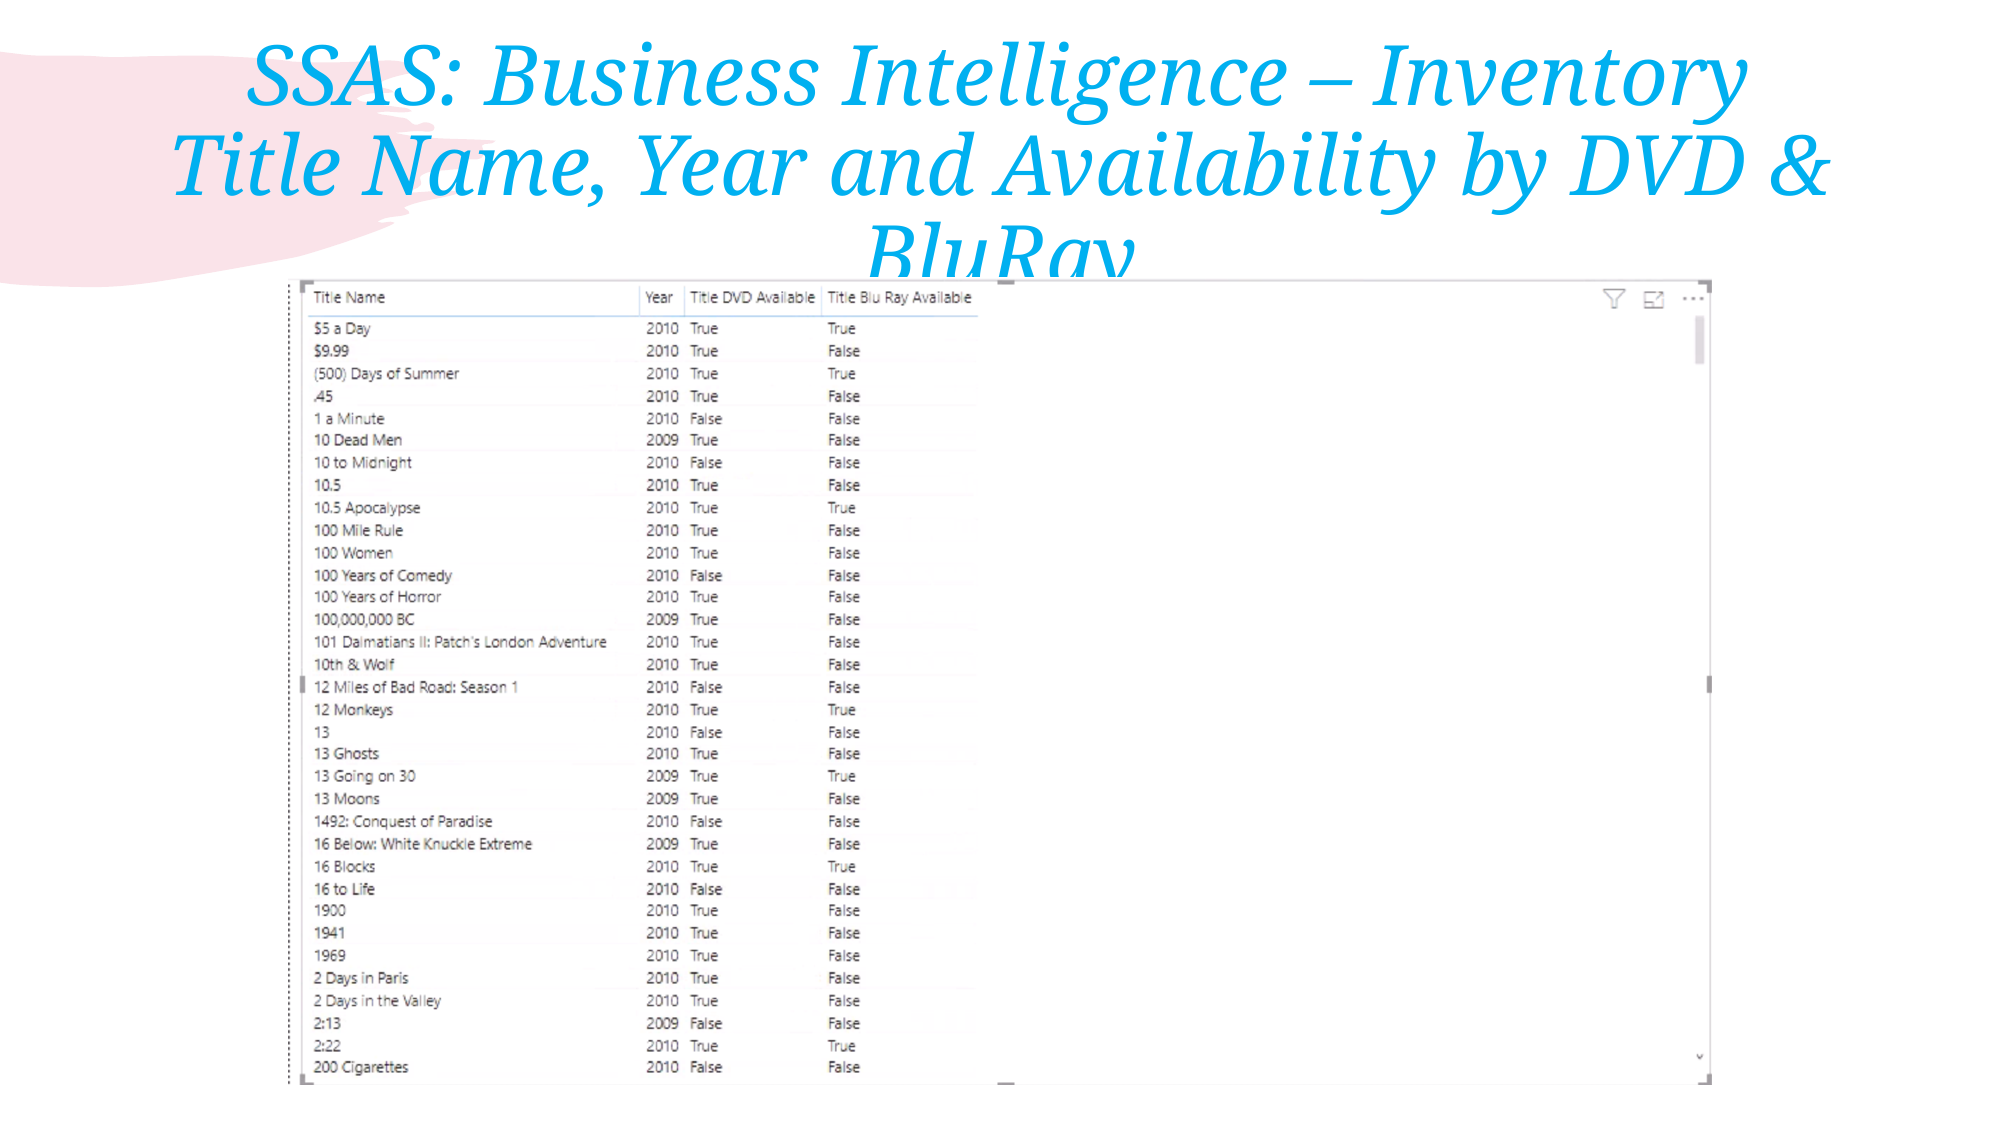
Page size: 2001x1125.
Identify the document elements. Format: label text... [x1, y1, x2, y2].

title SSAS: Business Intelligence – Inventory Title Name, Year and Availability by DVD & BluRay [137, 59, 1863, 278]
picture [288, 277, 1712, 1085]
